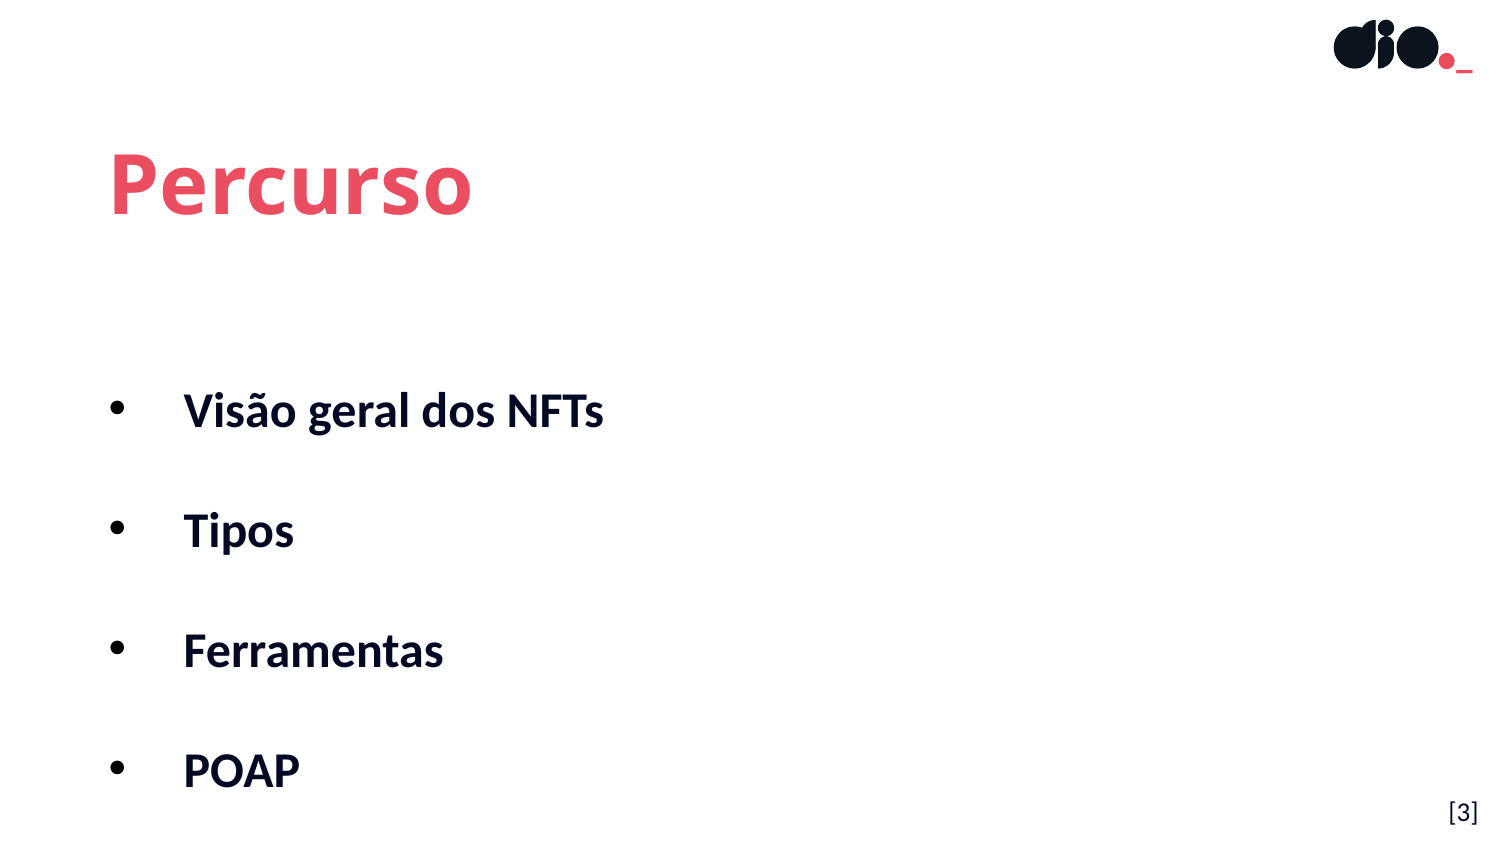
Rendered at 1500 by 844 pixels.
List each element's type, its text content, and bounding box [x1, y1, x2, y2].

slide_number [3] [1403, 779, 1494, 844]
picture [1333, 19, 1473, 74]
text_box Percurso [92, 104, 1309, 243]
text_box Visão geral dos NFTs Tipos Ferramentas POAP [93, 309, 1107, 740]
